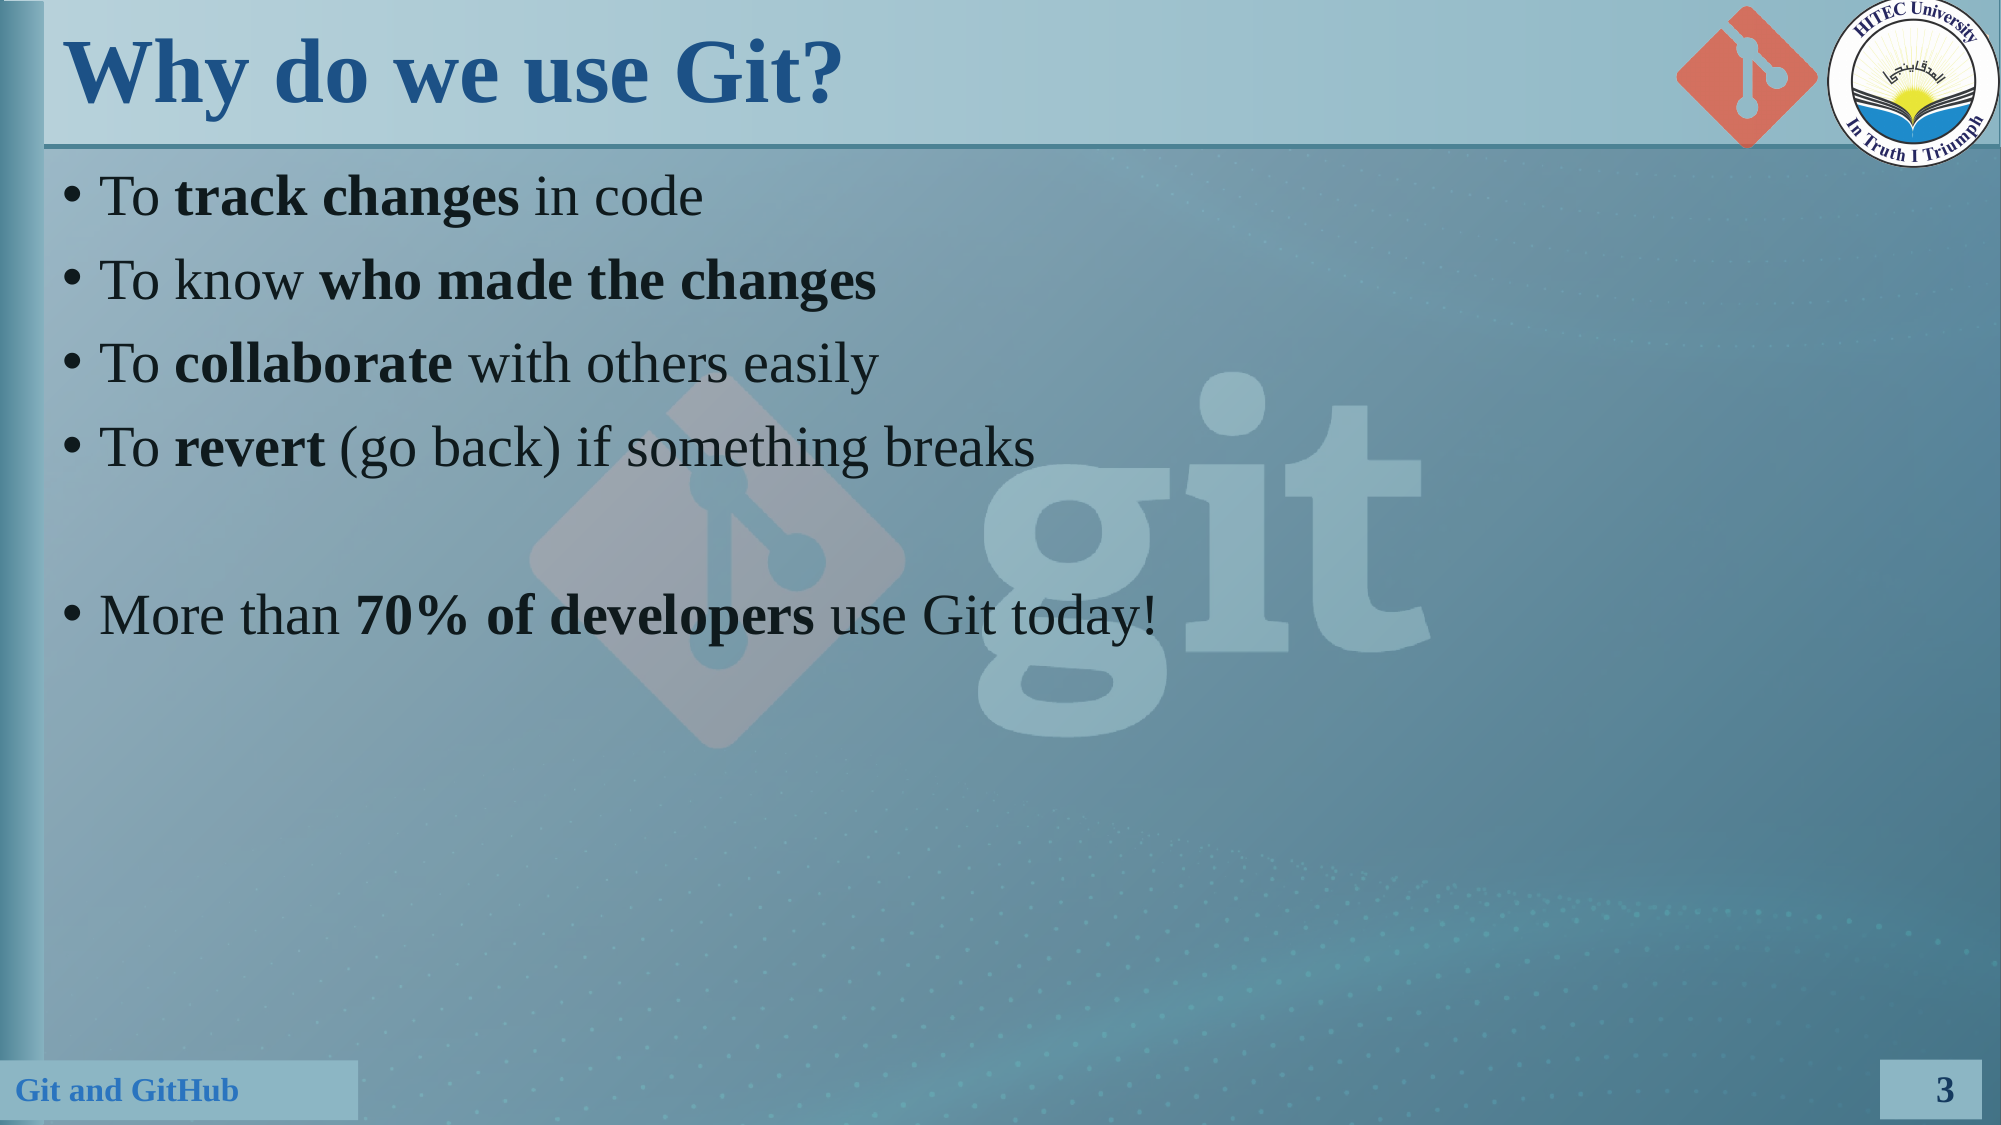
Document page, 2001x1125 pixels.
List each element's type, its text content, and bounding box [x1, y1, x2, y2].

title Why do we use Git? [47, 5, 1915, 141]
picture [1827, 0, 2000, 168]
slide_number 3 [1692, 1057, 1970, 1118]
list To track changes in code To know who made the changes To collaborate with others easily To revert (go back) if something breaks More than 70% of developers use Git today! [47, 157, 1975, 1057]
